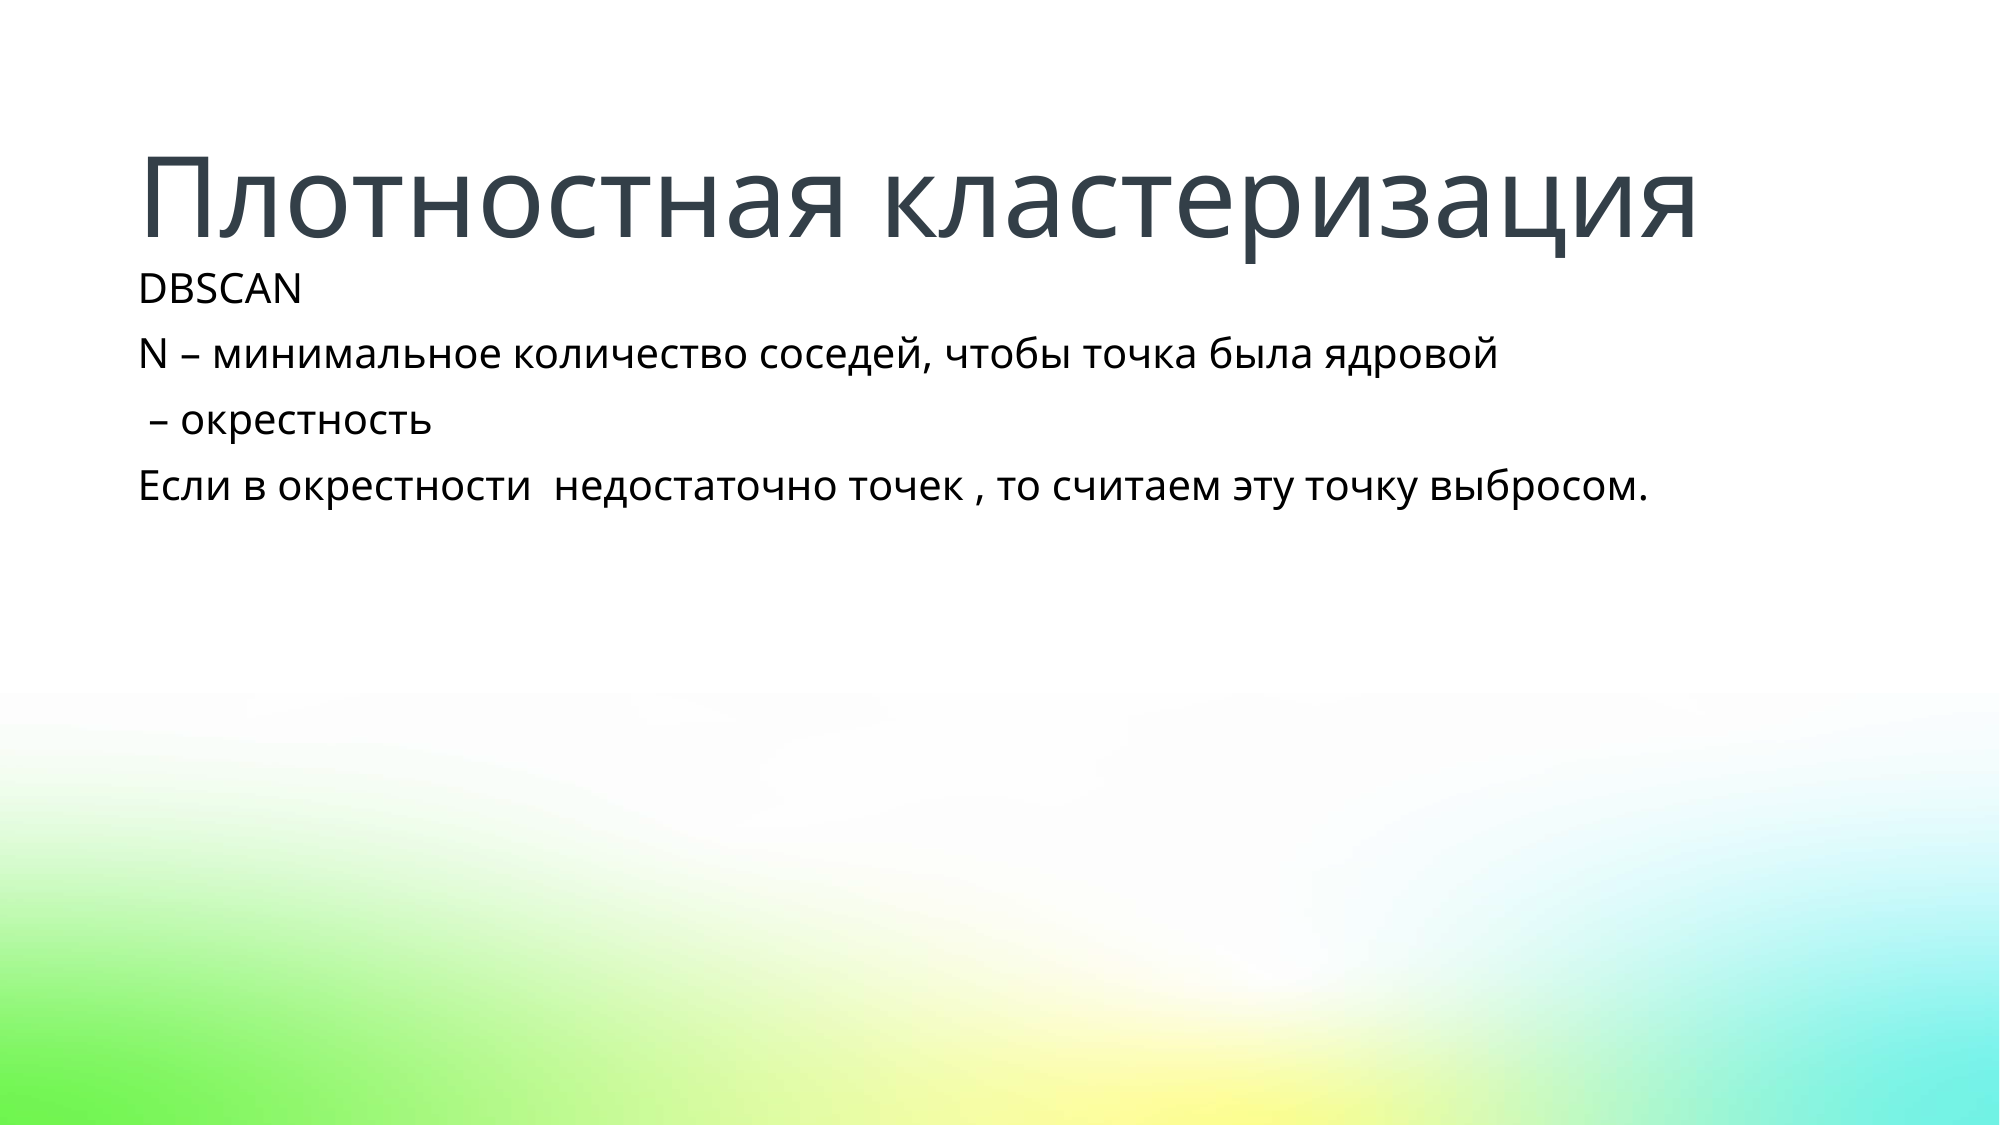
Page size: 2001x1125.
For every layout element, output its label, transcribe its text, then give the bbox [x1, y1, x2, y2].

text_box Плотностная кластеризация [137, 125, 1827, 291]
text_box [114, 359, 1886, 986]
picture [0, 693, 2000, 1125]
